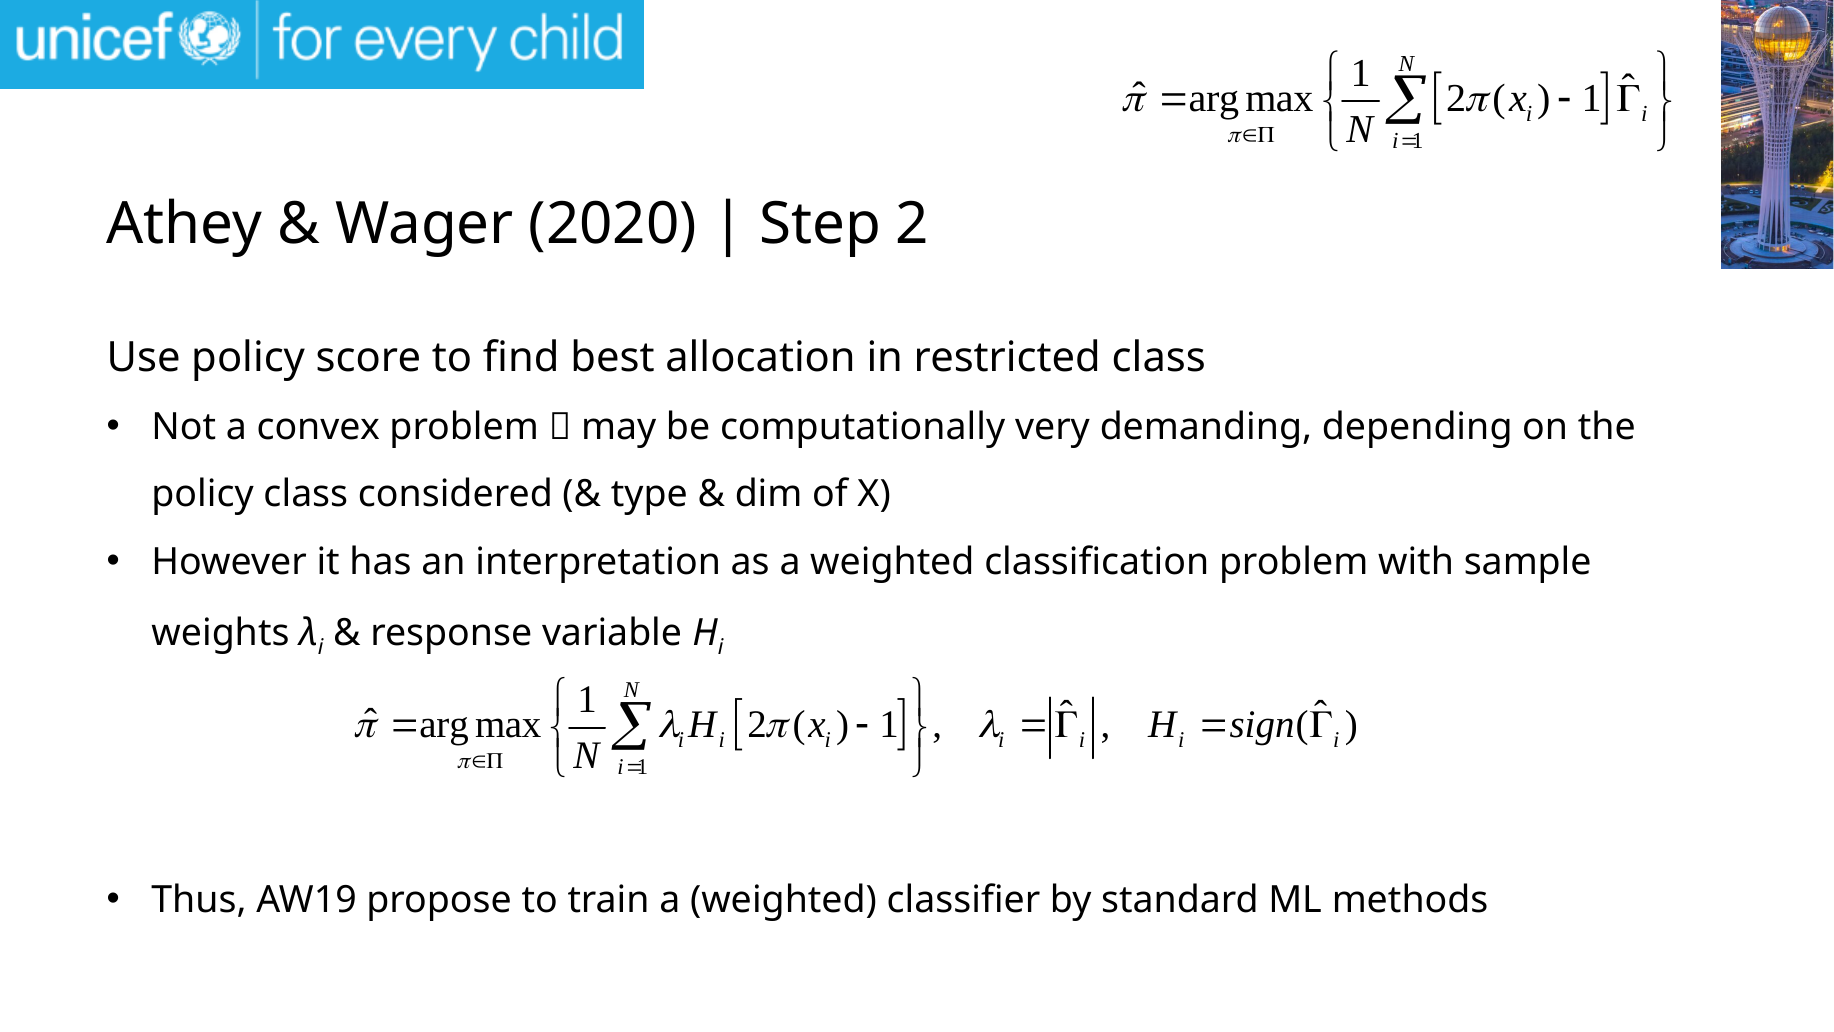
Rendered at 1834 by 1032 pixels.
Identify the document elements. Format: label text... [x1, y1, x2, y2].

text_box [1117, 41, 1681, 160]
title Athey & Wager (2020) | Step 2 [91, 173, 1745, 268]
list Use policy score to find best allocation in restricted class Not a convex problem  may be computationally very demanding, depending on the policy class considered (& type & dim of X) However it has an interpretation as a weighted classification problem with sample weights λi & response variable Hi Thus, AW19 propose to train a (weighted) classifier by standard ML methods [91, 296, 1742, 941]
picture [0, 0, 644, 89]
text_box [349, 668, 1366, 787]
picture [1721, 0, 1834, 269]
